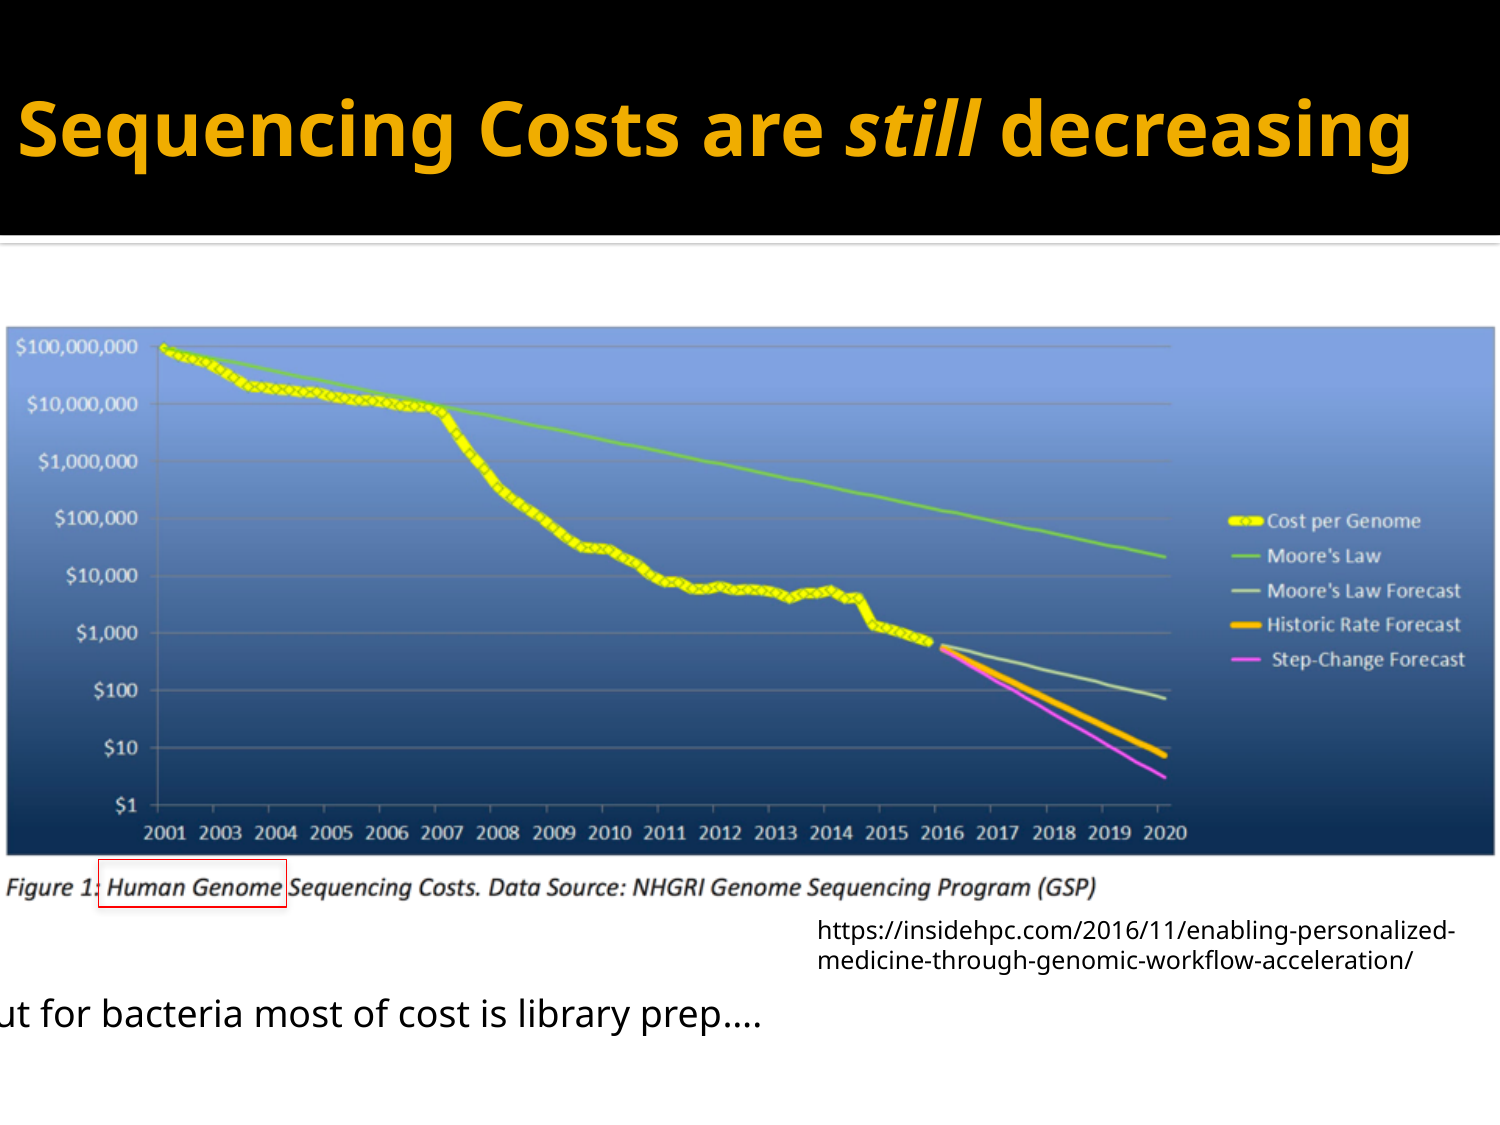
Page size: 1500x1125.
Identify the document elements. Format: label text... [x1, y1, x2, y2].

title Sequencing Costs are still decreasing [2, 43, 1443, 209]
text_box But for bacteria most of cost is library prep…. [0, 982, 778, 1043]
picture [0, 324, 1500, 908]
text_box https://insidehpc.com/2016/11/enabling-personalized-medicine-through-genomic-workflow-acceleration/ [802, 915, 1500, 982]
